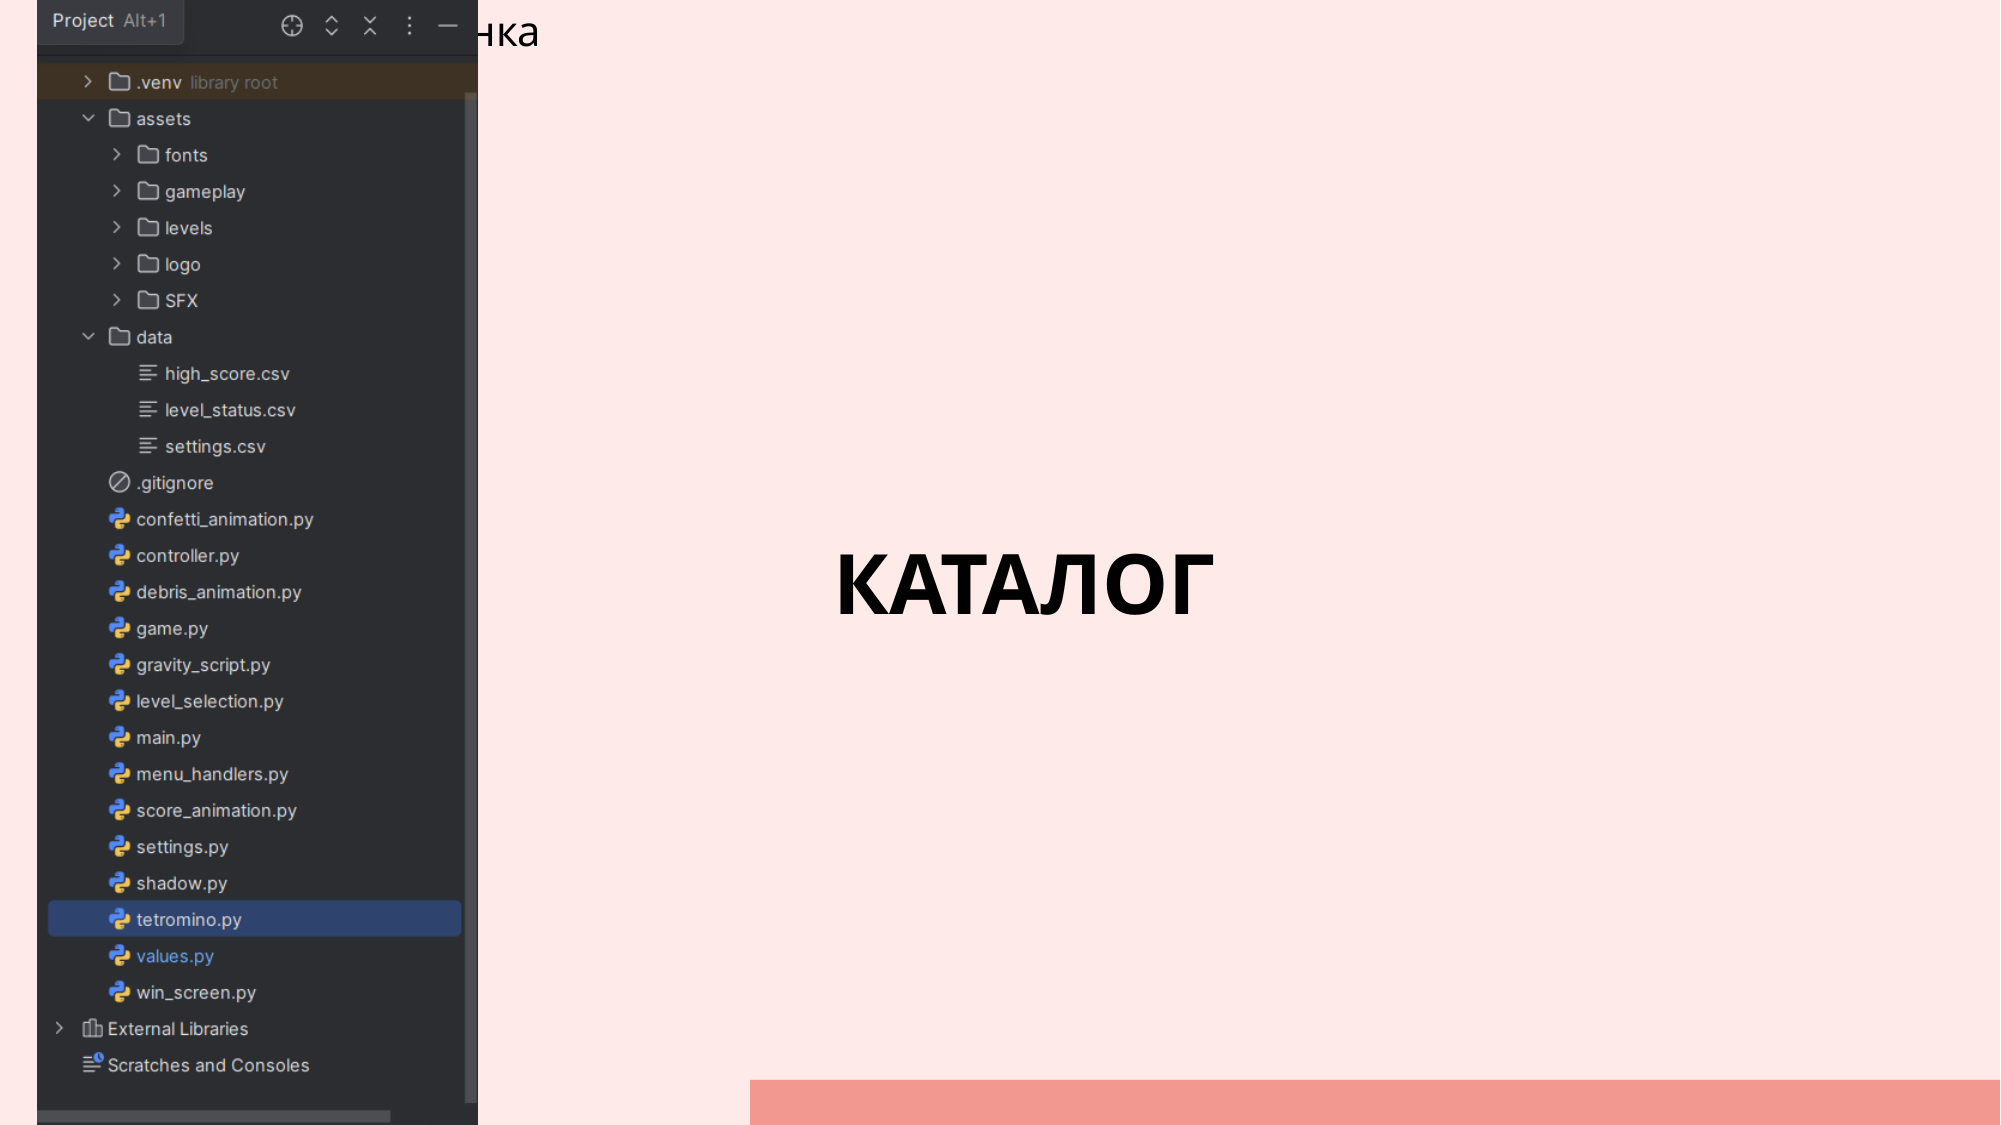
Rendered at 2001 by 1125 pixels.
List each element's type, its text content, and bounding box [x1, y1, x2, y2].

title КАТАЛОГ [818, 45, 1781, 640]
picture [0, 0, 749, 1125]
